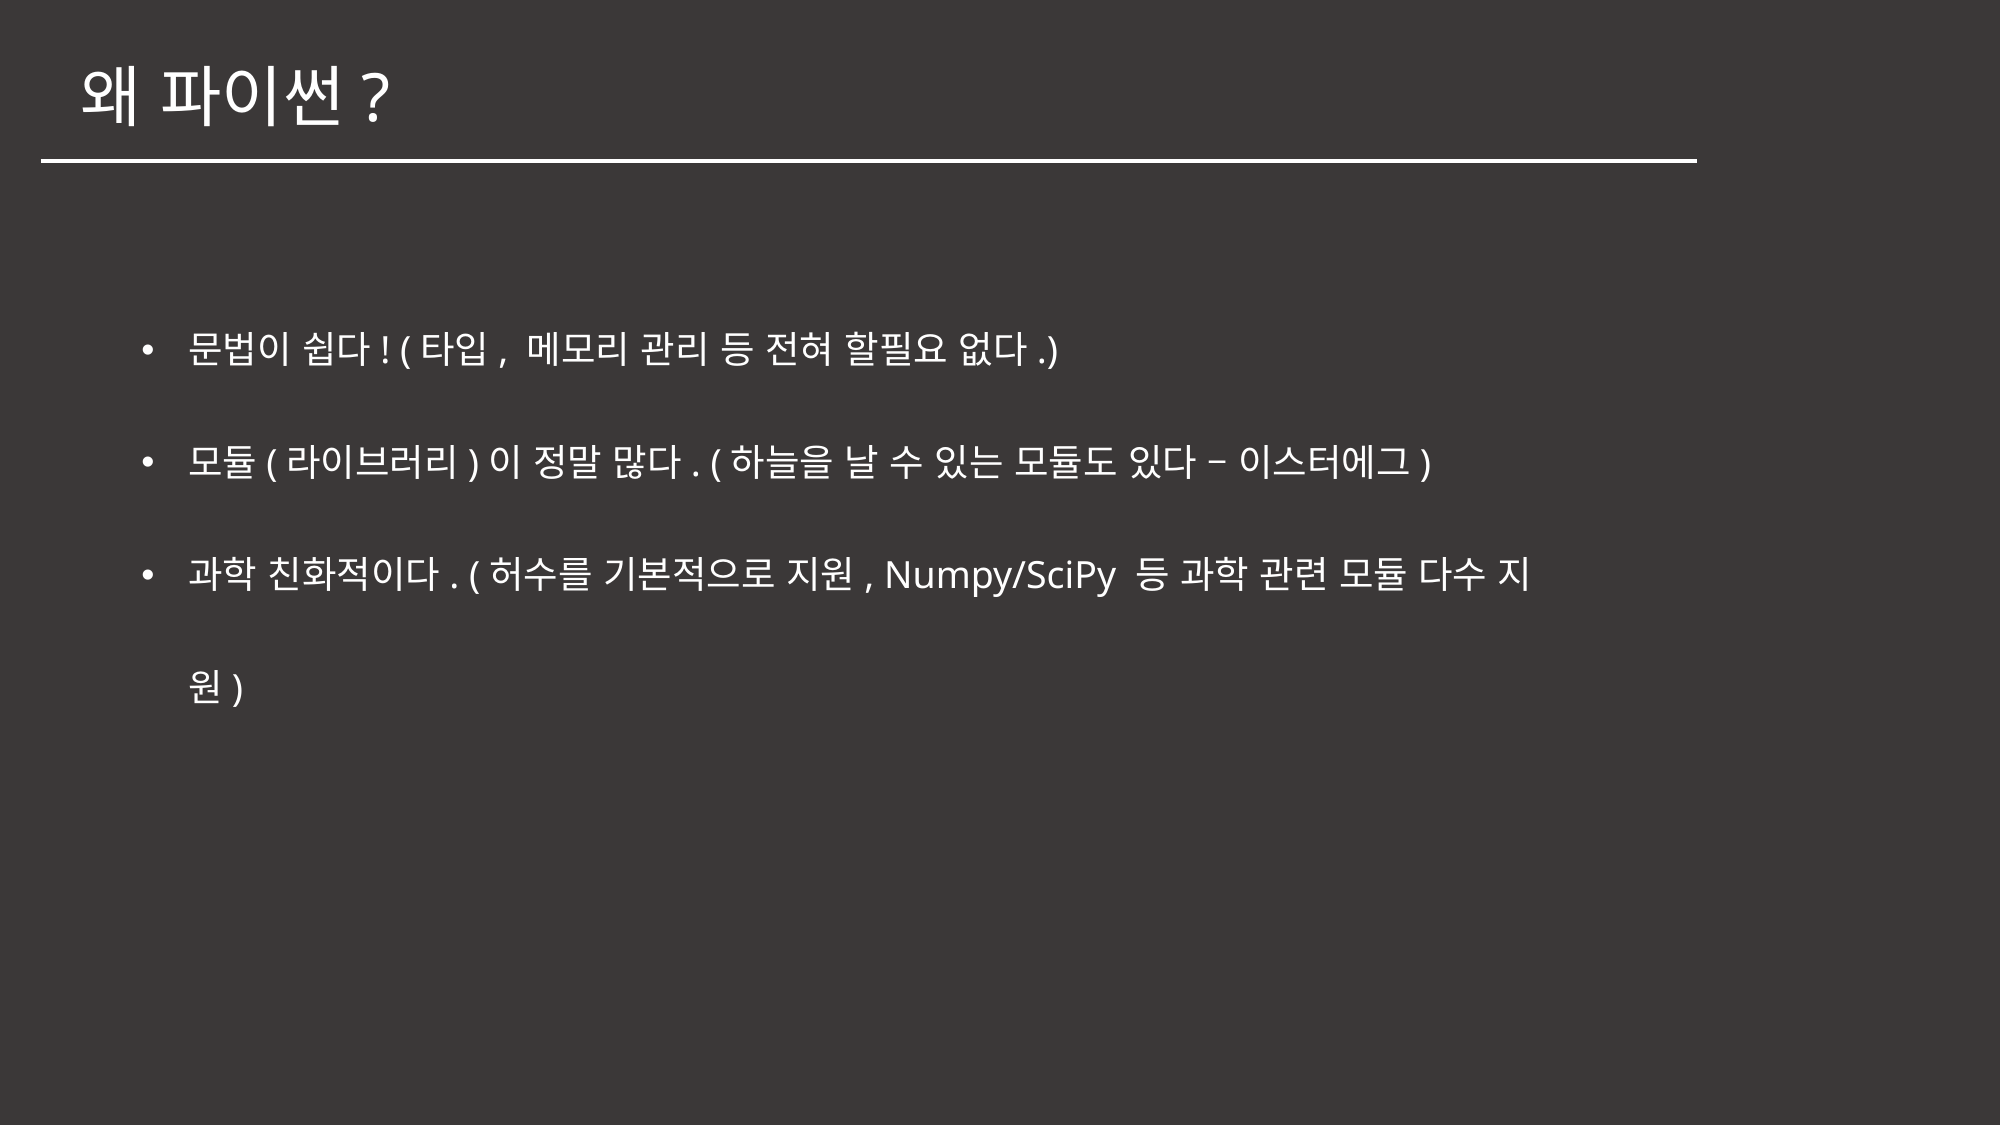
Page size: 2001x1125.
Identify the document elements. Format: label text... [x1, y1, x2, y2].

text_box 왜 파이썬? [65, 47, 1160, 143]
text_box 문법이 쉽다! (타입, 메모리 관리 등 전혀 할필요 없다.) 모듈(라이브러리)이 정말 많다. (하늘을 날 수 있는 모듈도 있다 – 이스터에그) 과학 친화적이다. (허수를 기본적으로 지원, Numpy/SciPy 등 과학 관련 모듈 다수 지원) [126, 229, 1586, 829]
